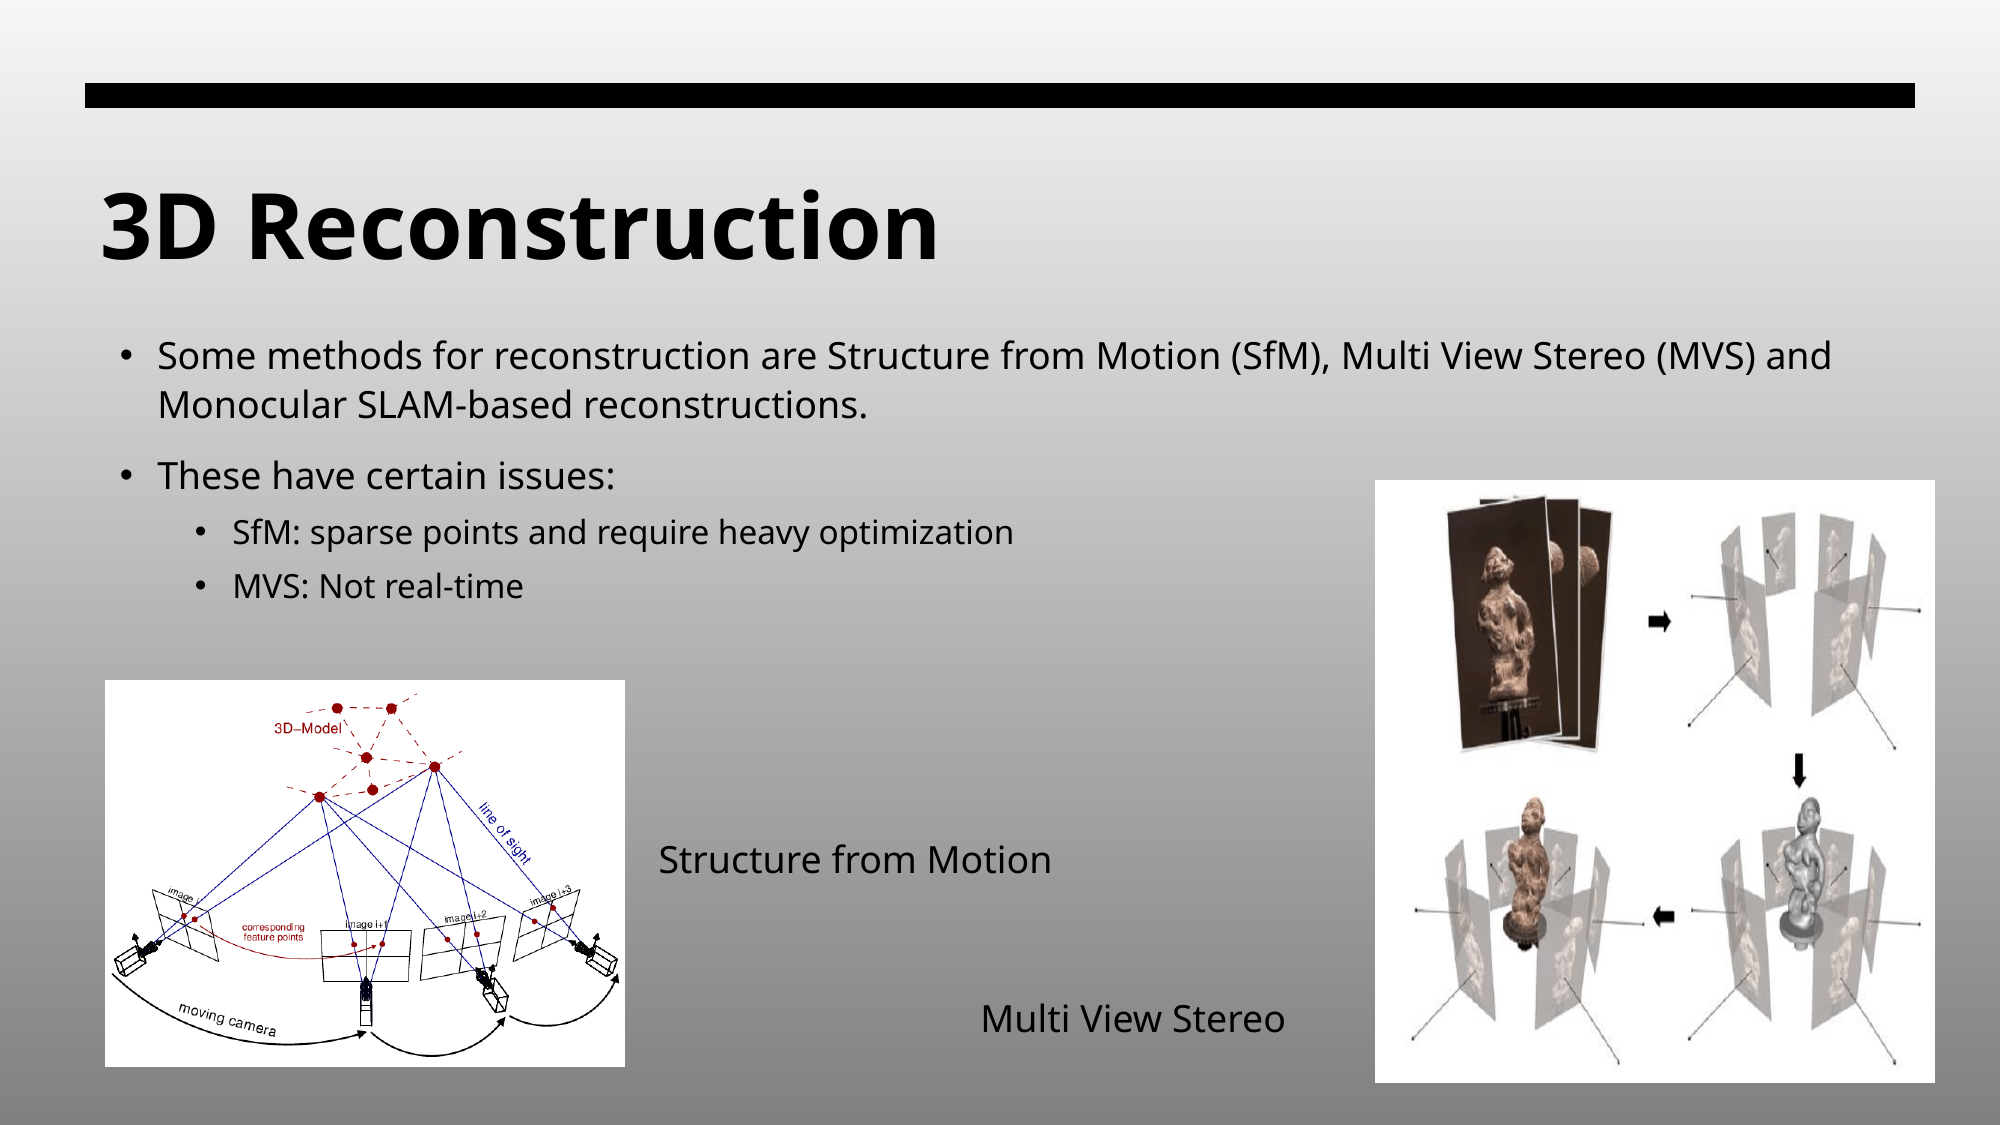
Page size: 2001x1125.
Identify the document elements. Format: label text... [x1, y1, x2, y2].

list Some methods for reconstruction are Structure from Motion (SfM), Multi View Stereo (MVS) and Monocular SLAM-based reconstructions. These have certain issues: SfM: sparse points and require heavy optimization MVS: Not real-time [104, 319, 1935, 938]
title 3D Reconstruction [85, 160, 1916, 401]
text_box Structure from Motion [643, 828, 1087, 889]
picture [1374, 480, 1936, 1084]
picture [104, 680, 625, 1067]
text_box Multi View Stereo [965, 987, 1374, 1048]
